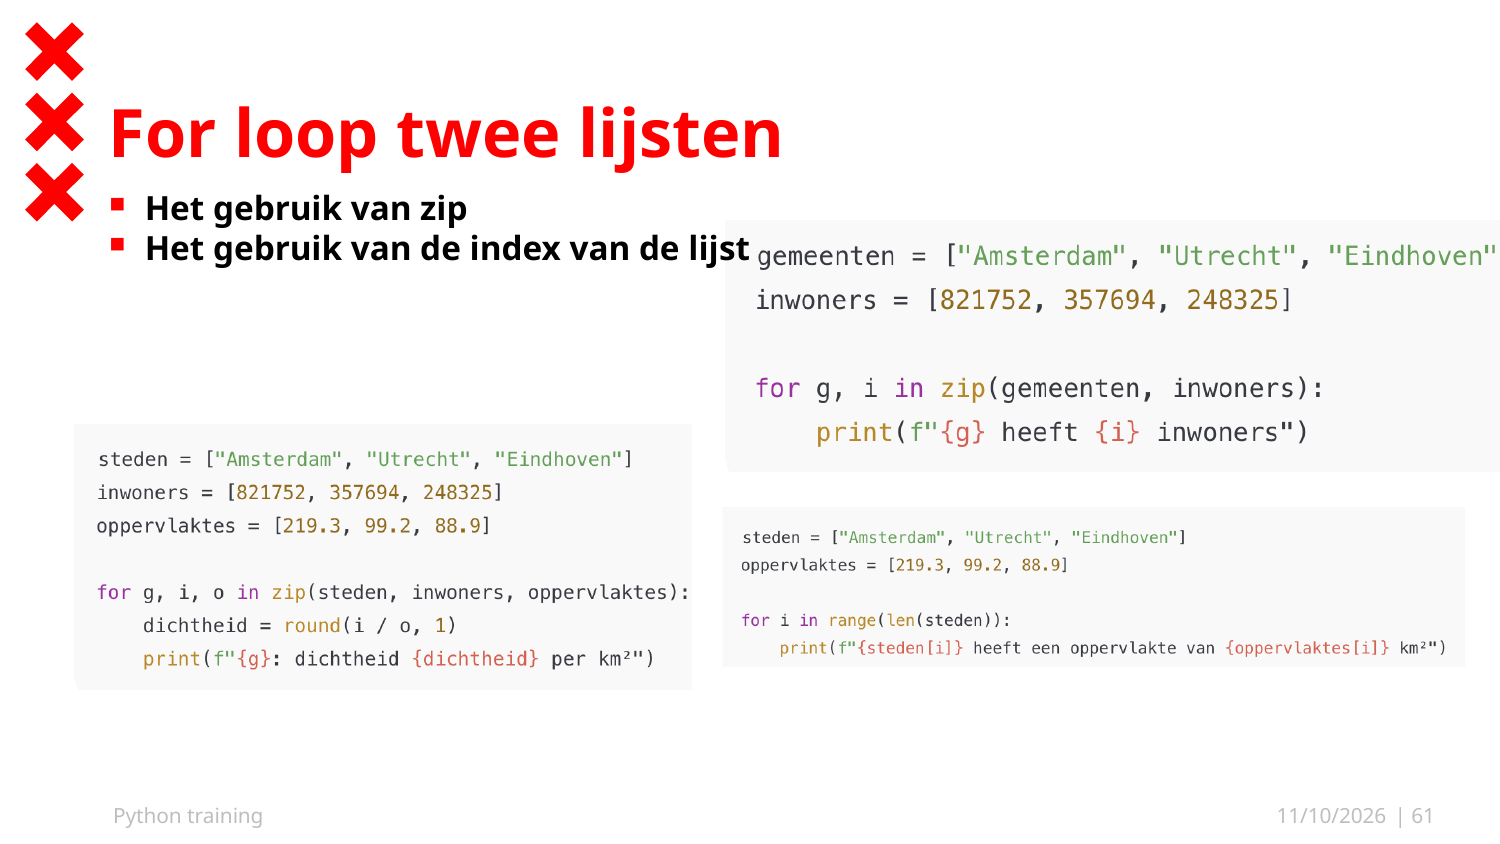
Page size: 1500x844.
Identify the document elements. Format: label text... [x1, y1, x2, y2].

picture [714, 506, 1465, 667]
footer Python training [113, 802, 1129, 833]
picture [64, 424, 692, 691]
title For loop twee lijsten [108, 91, 1438, 251]
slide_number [1262, 802, 1387, 833]
slide_number | 61 [1394, 802, 1442, 833]
list Het gebruik van zip Het gebruik van de index van de lijst [109, 186, 987, 530]
picture [716, 220, 1500, 473]
